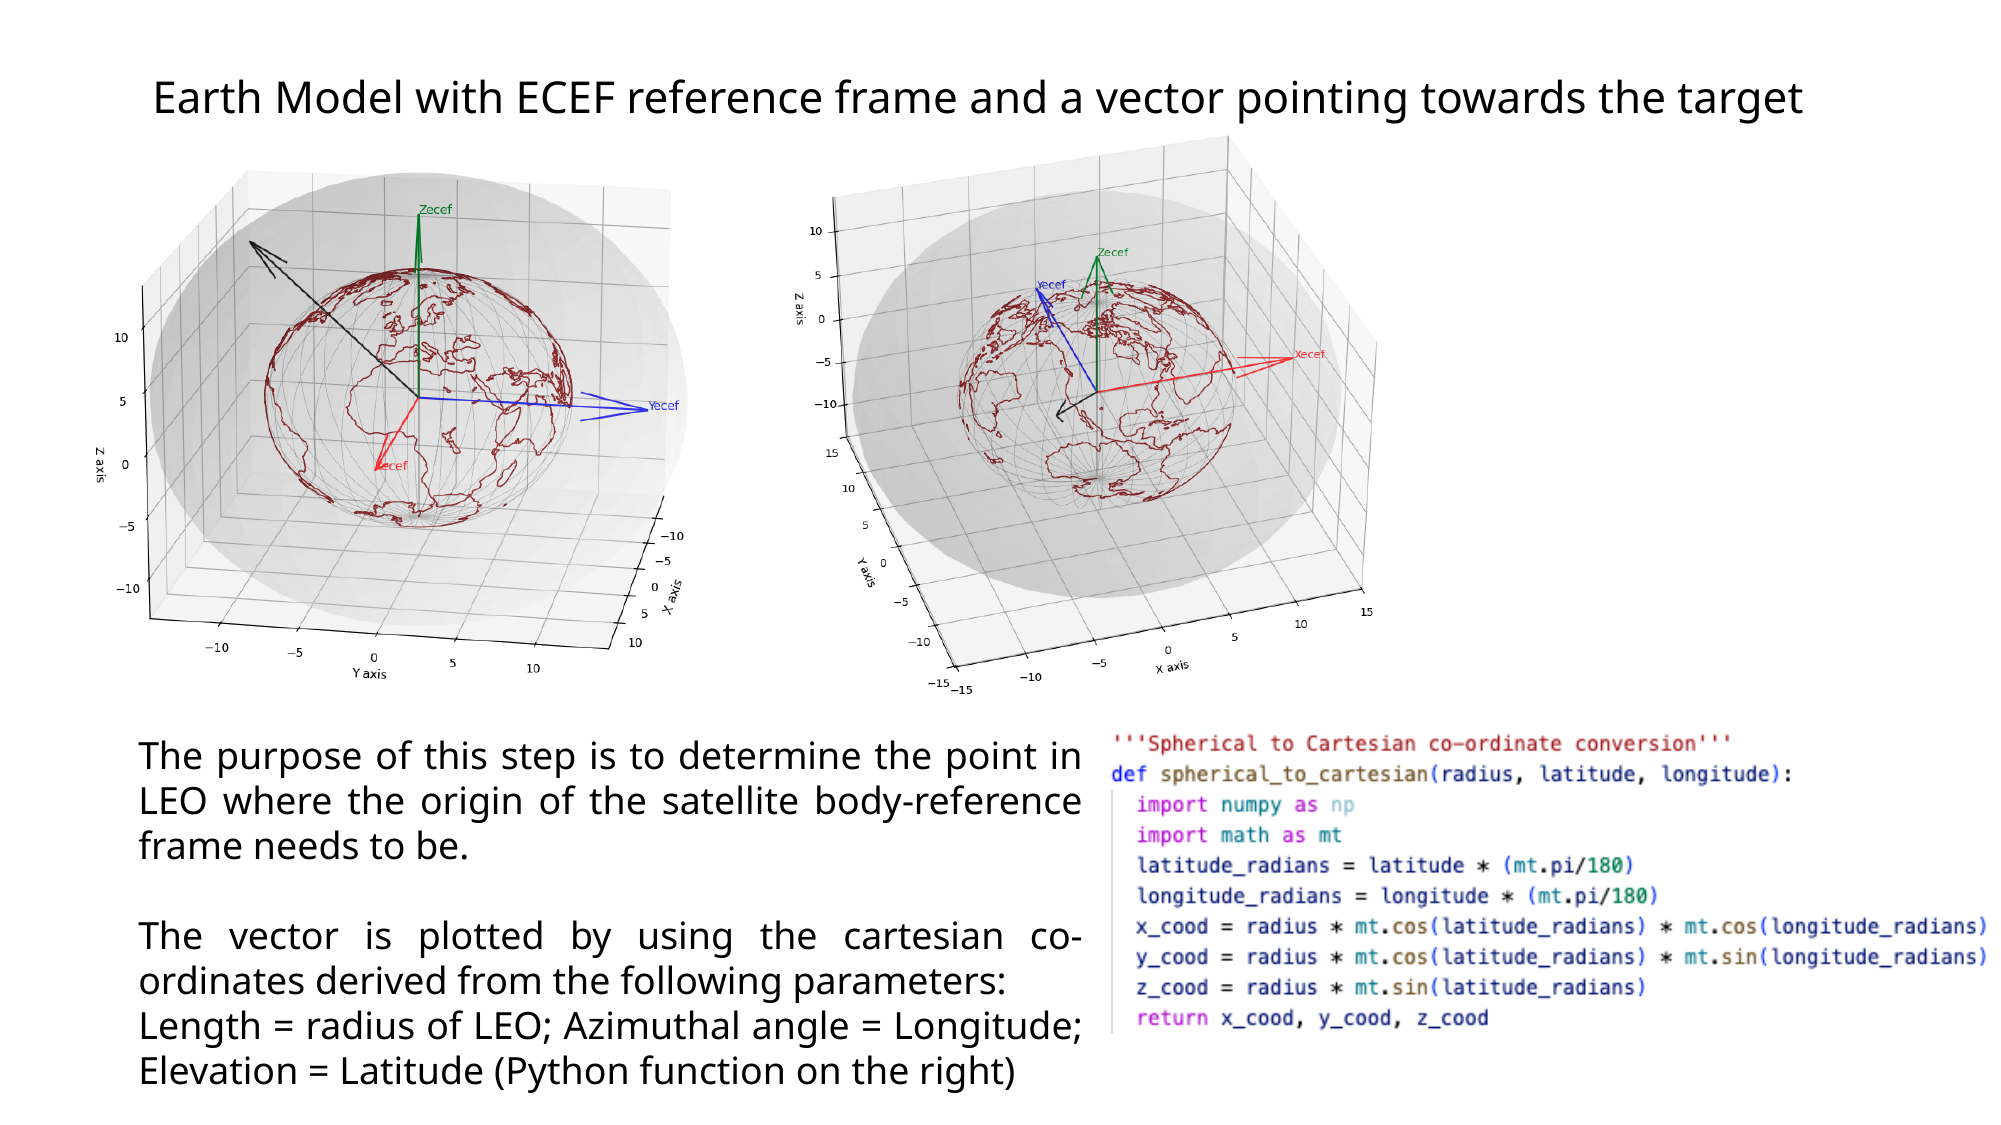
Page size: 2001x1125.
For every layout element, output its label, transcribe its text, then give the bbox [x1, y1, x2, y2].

text_box The purpose of this step is to determine the point in LEO where the origin of the satellite body-reference frame needs to be. The vector is plotted by using the cartesian co-ordinates derived from the following parameters: Length = radius of LEO; Azimuthal angle = Longitude; Elevation = Latitude (Python function on the right) [123, 724, 1099, 1100]
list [20, 133, 777, 718]
picture [776, 133, 1398, 702]
title Earth Model with ECEF reference frame and a vector pointing towards the target [137, 59, 1863, 135]
picture [1098, 724, 1997, 1050]
